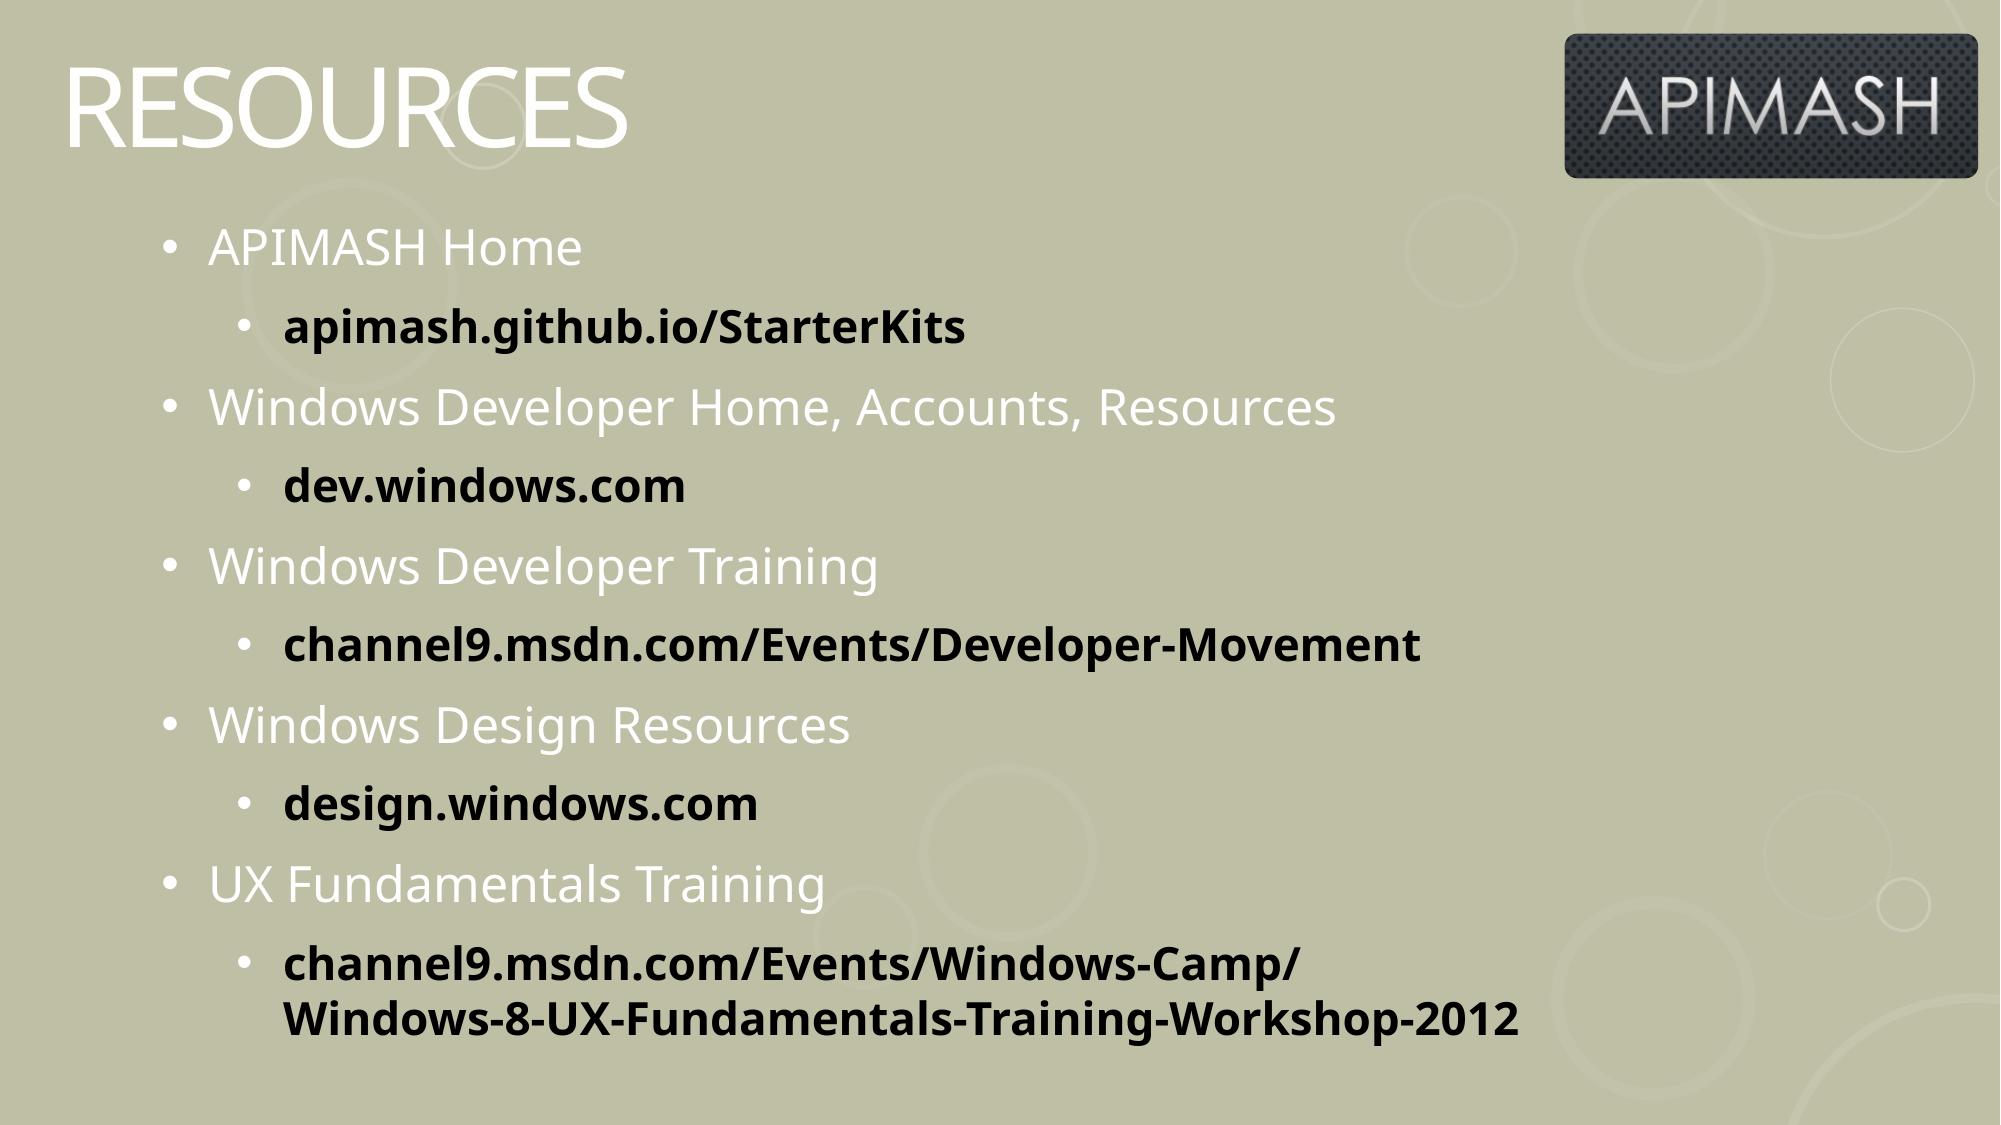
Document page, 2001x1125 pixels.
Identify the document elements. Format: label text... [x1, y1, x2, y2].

picture [1564, 33, 1979, 179]
title Resources [44, 28, 1874, 179]
text_box APIMASH Home apimash.github.io/StarterKits Windows Developer Home, Accounts, Resources dev.windows.com Windows Developer Training channel9.msdn.com/Events/Developer-Movement Windows Design Resources design.windows.com UX Fundamentals Training channel9.msdn.com/Events/Windows-Camp/ Windows-8-UX-Fundamentals-Training-Workshop-2012 [146, 208, 1772, 810]
